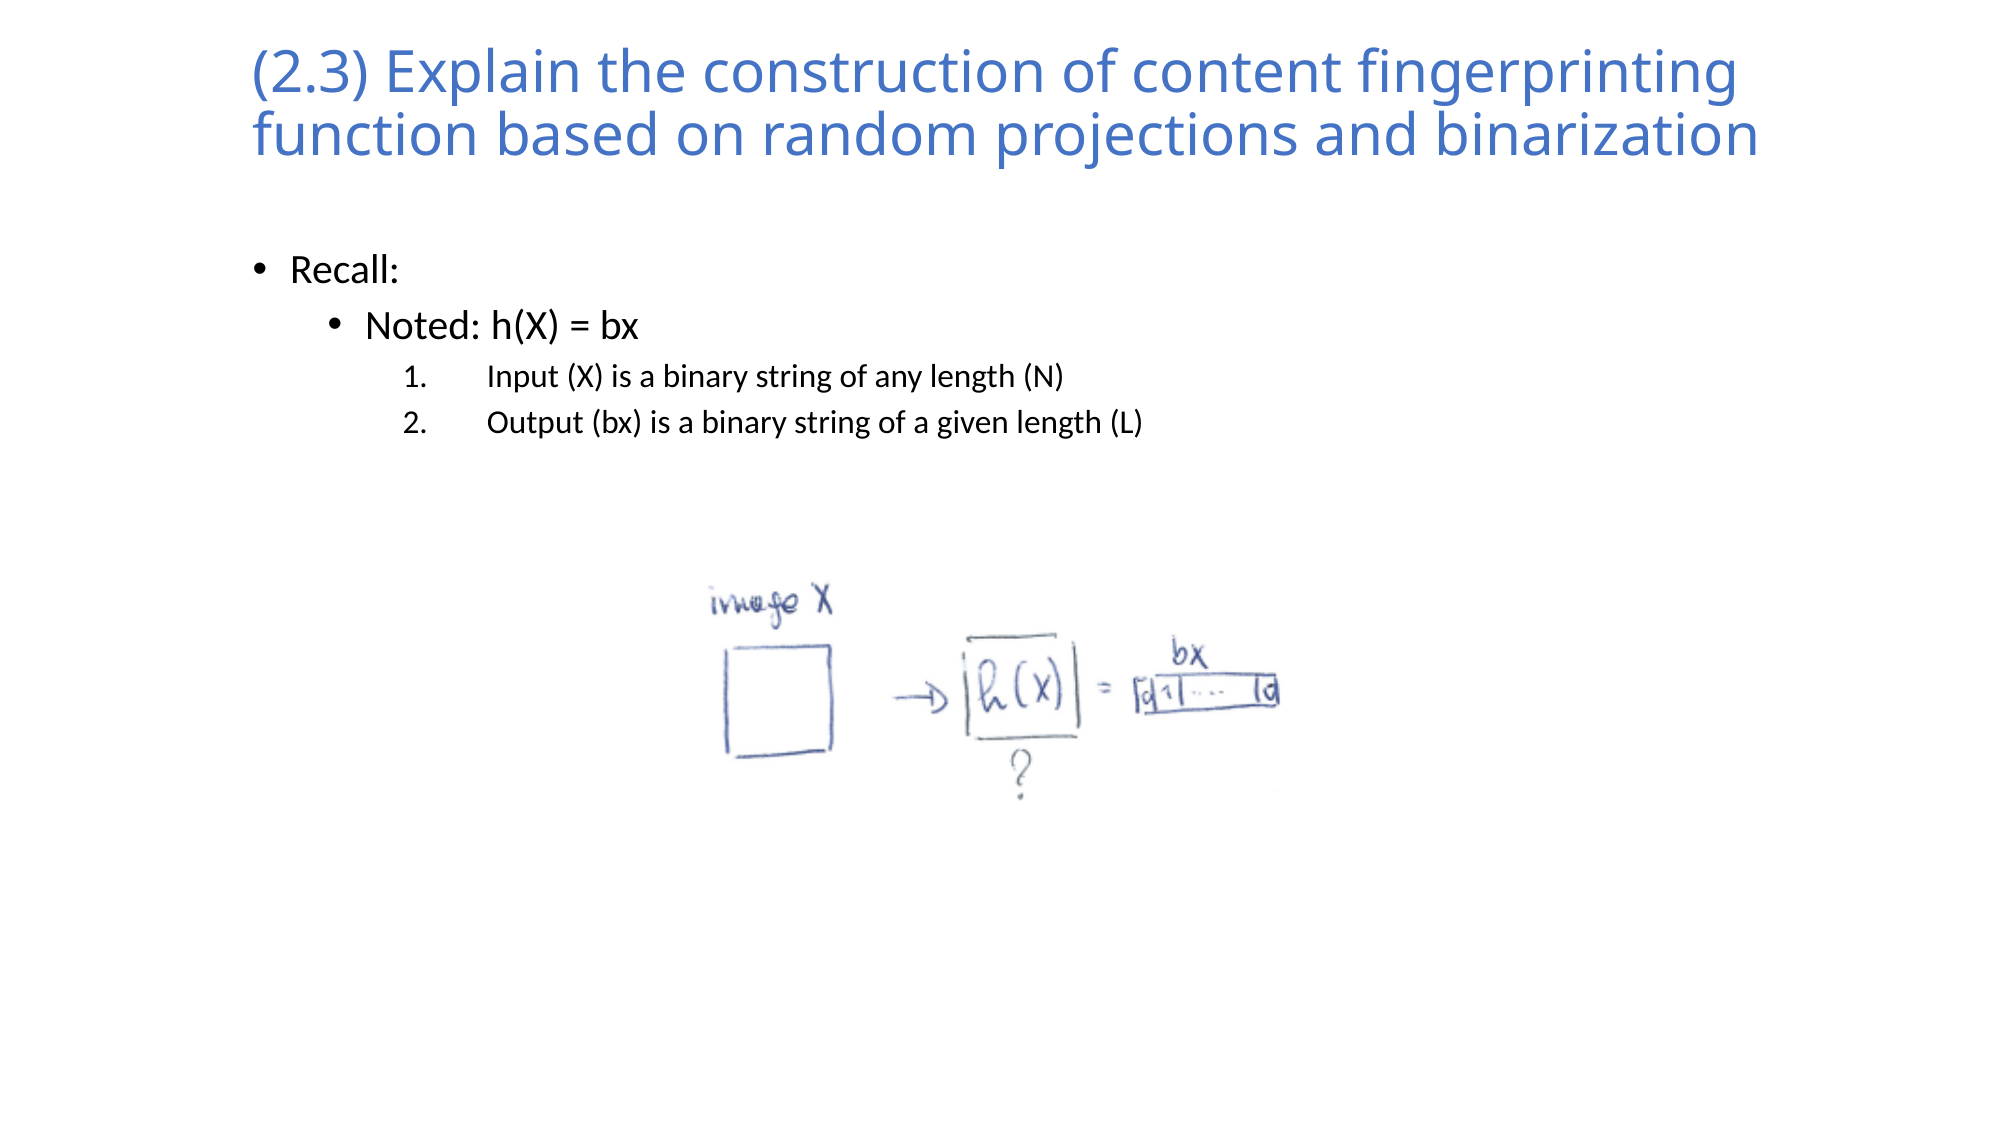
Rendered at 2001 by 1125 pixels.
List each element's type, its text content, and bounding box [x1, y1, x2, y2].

title (2.3) Explain the construction of content fingerprinting function based on random projections and binarization [237, 34, 1875, 194]
list Recall: Noted: h(X) = bx Input (X) is a binary string of any length (N) Output (bx) is a binary string of a given length (L) [237, 240, 1875, 1013]
picture [689, 562, 1310, 823]
